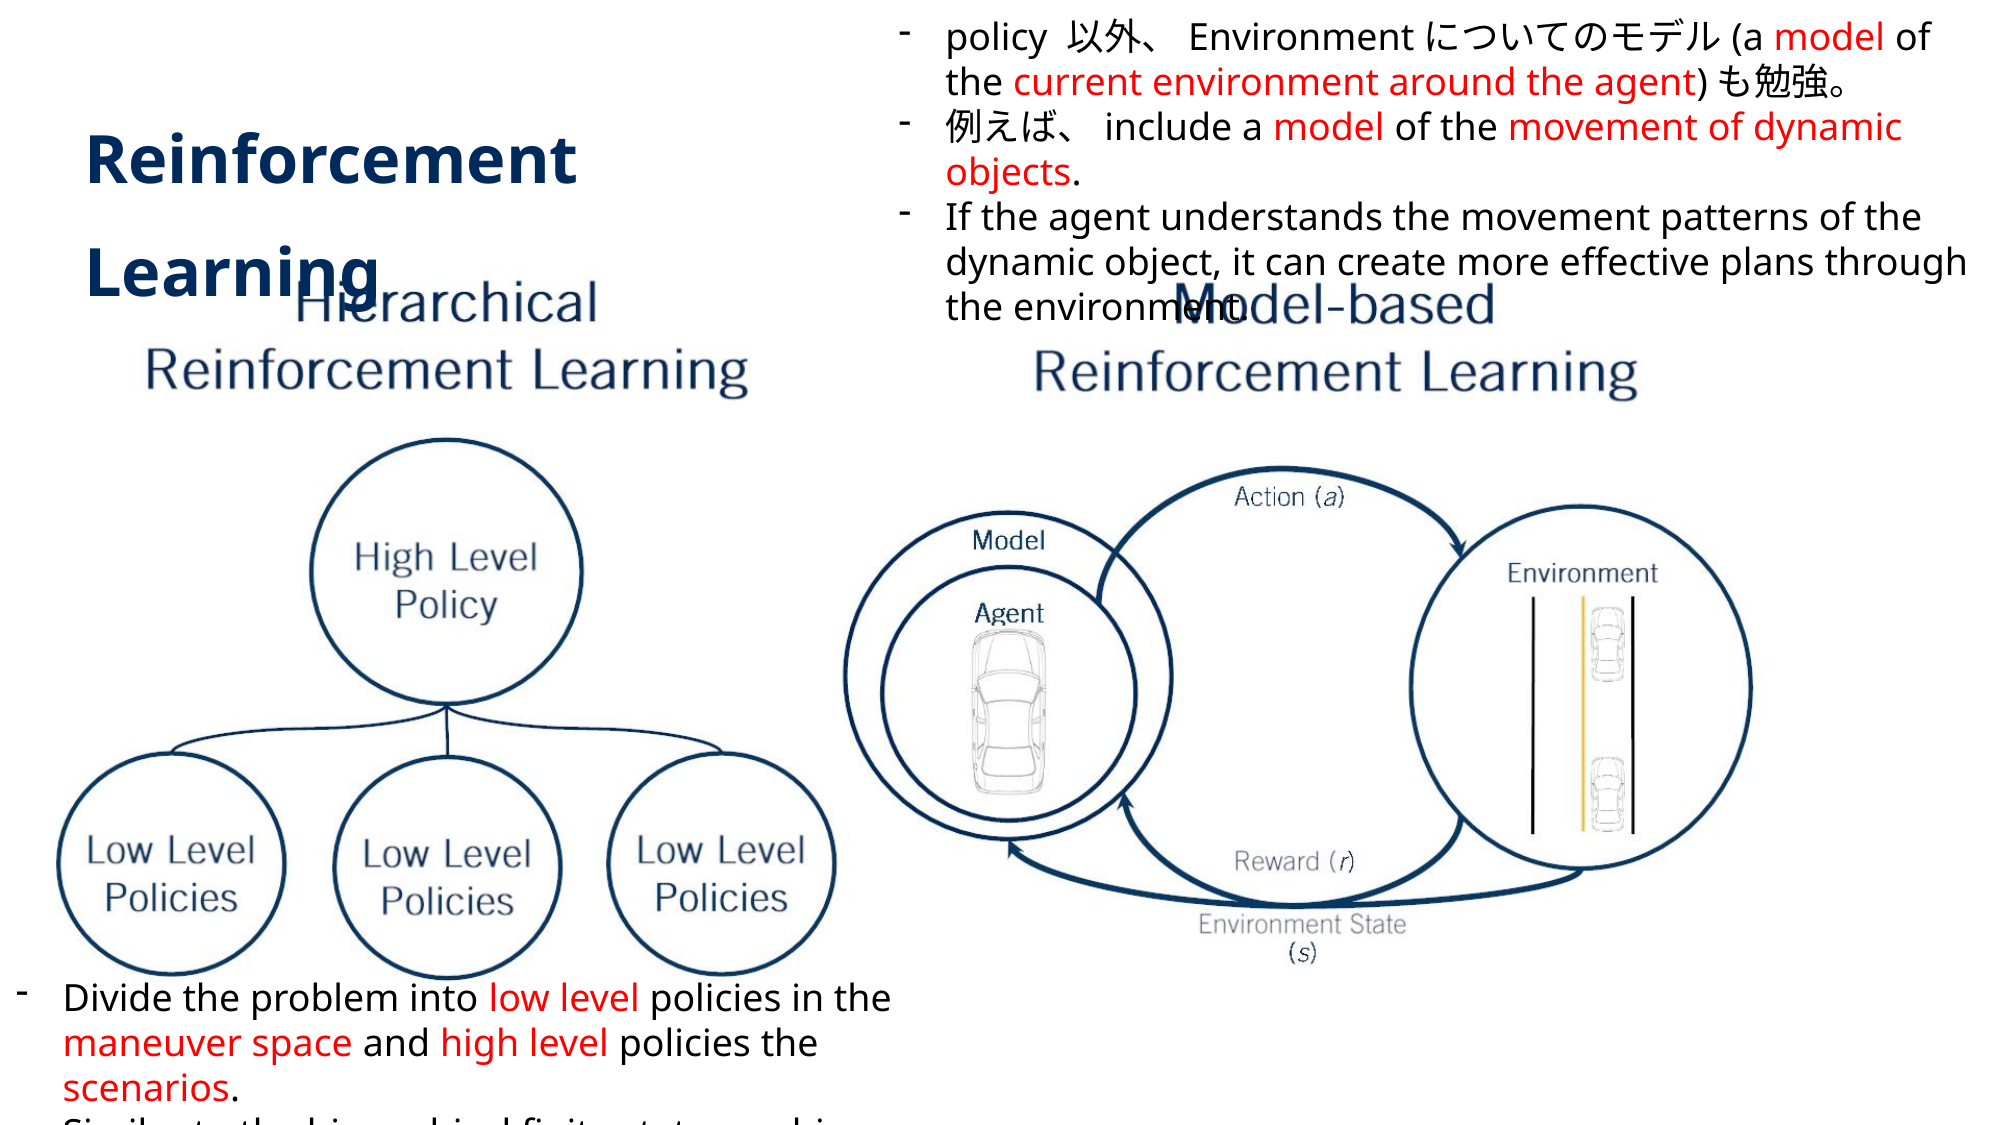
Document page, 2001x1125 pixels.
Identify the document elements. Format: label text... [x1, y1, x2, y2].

text_box Divide the problem into low level policies in the maneuver space and high level policies the scenarios. Similar to the hierarchical finite state machine. [1, 966, 930, 1125]
text_box Reinforcement Learning [84, 82, 768, 311]
text_box [0, 0, 2000, 1125]
